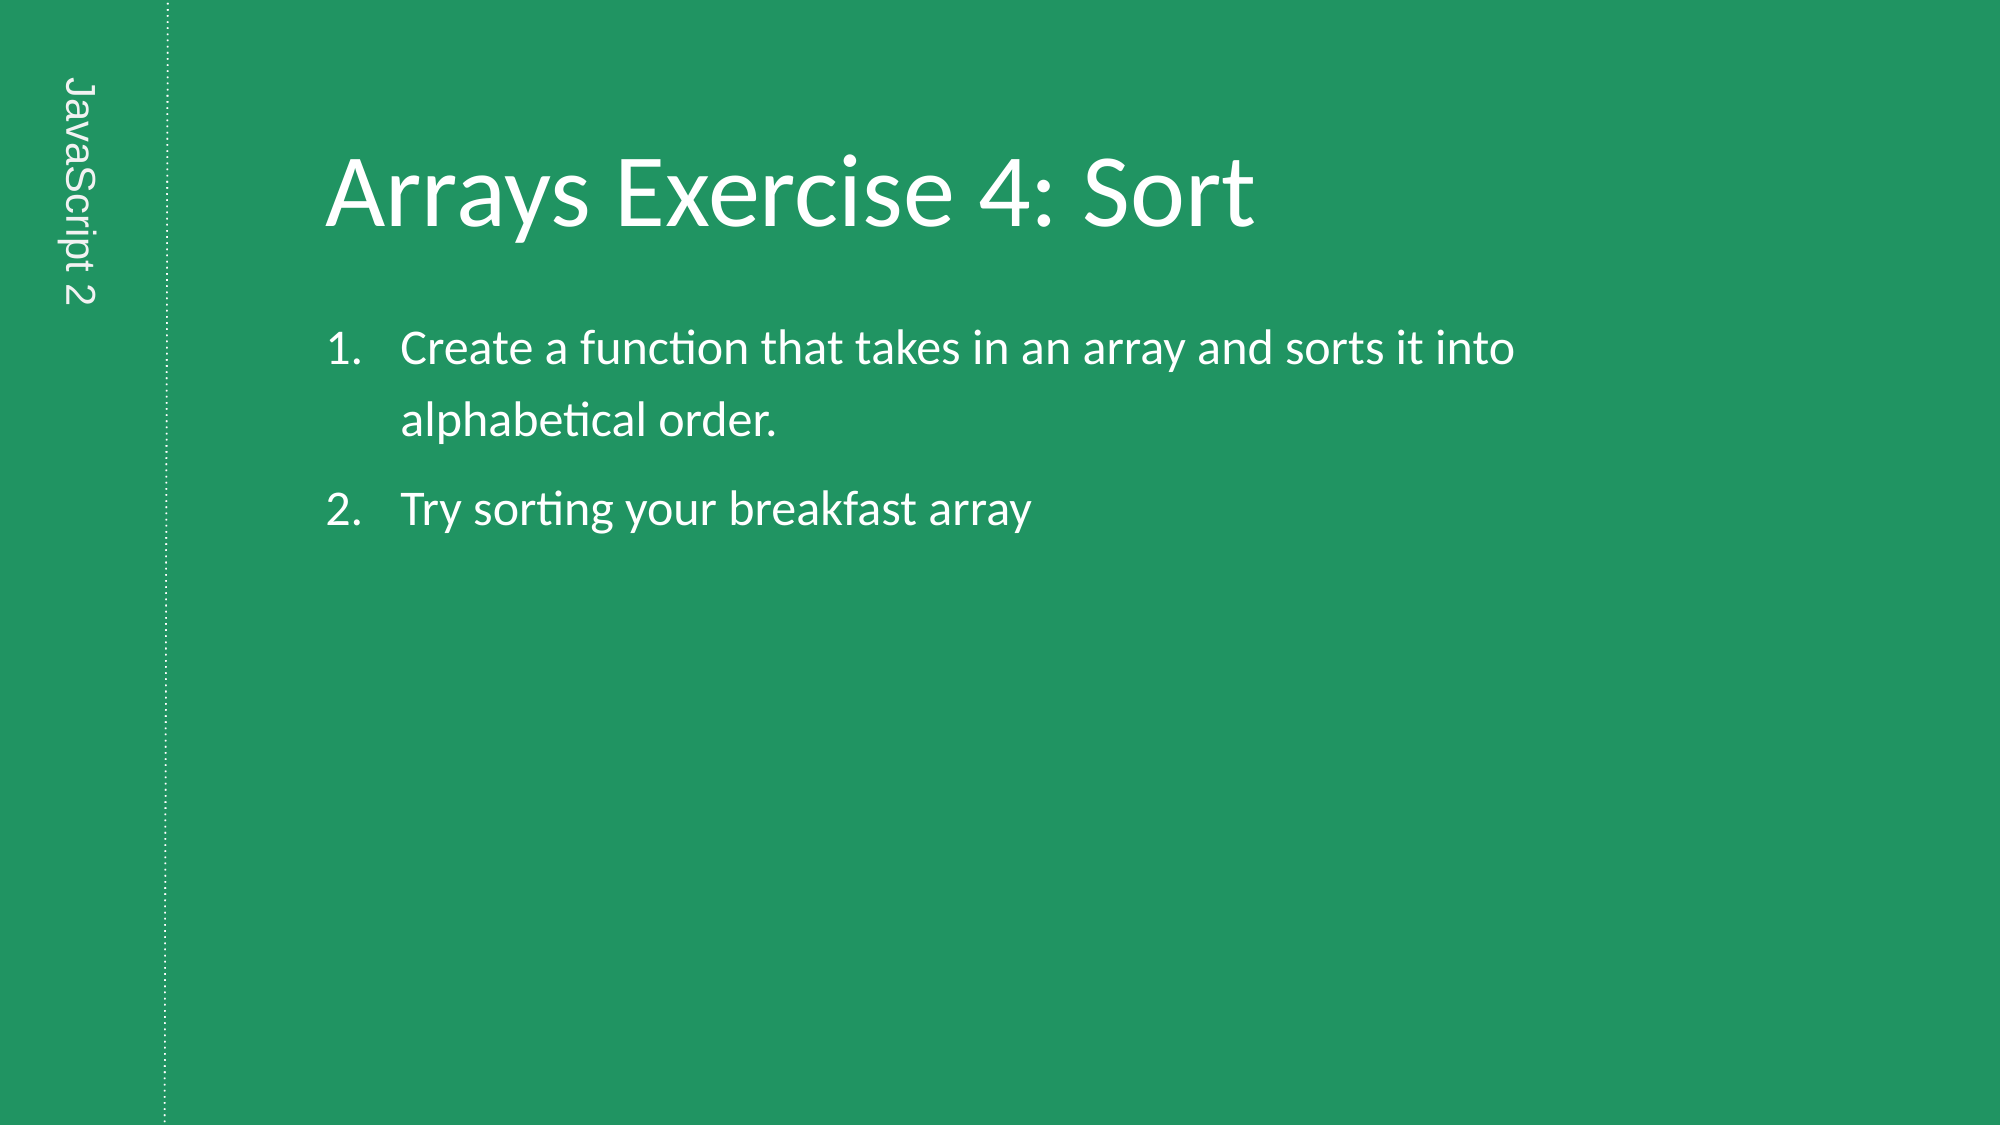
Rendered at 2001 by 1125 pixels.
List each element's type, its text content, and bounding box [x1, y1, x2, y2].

title Arrays Exercise 4: Sort [310, 114, 2000, 265]
list Create a function that takes in an array and sorts it into alphabetical order. Try sorting your breakfast array [310, 295, 1702, 835]
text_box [164, 0, 168, 1125]
